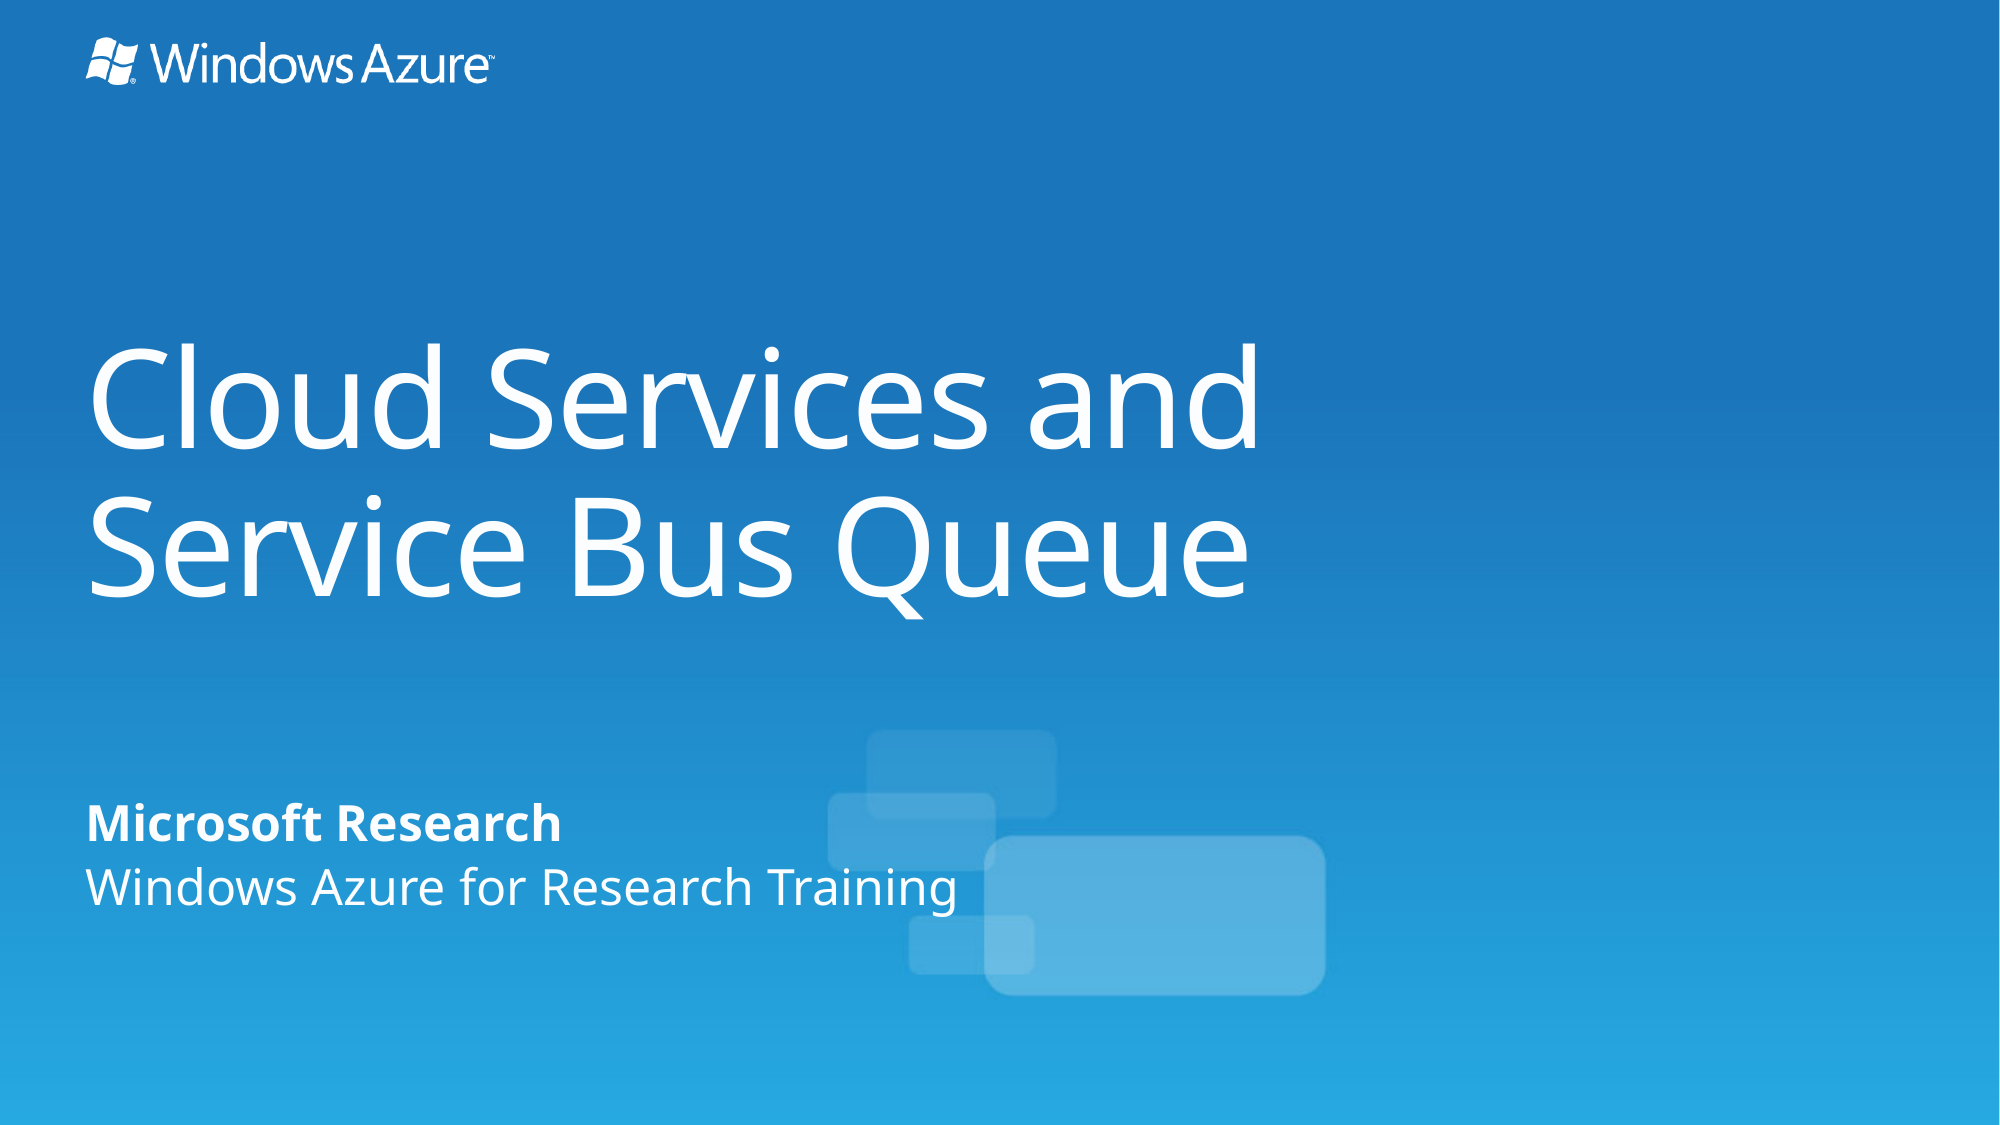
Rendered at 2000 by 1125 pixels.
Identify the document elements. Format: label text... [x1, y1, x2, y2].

title Cloud Services and Service Bus Queue [85, 366, 1780, 590]
picture [0, 0, 2000, 1125]
list Microsoft Research Windows Azure for Research Training [85, 797, 1565, 919]
